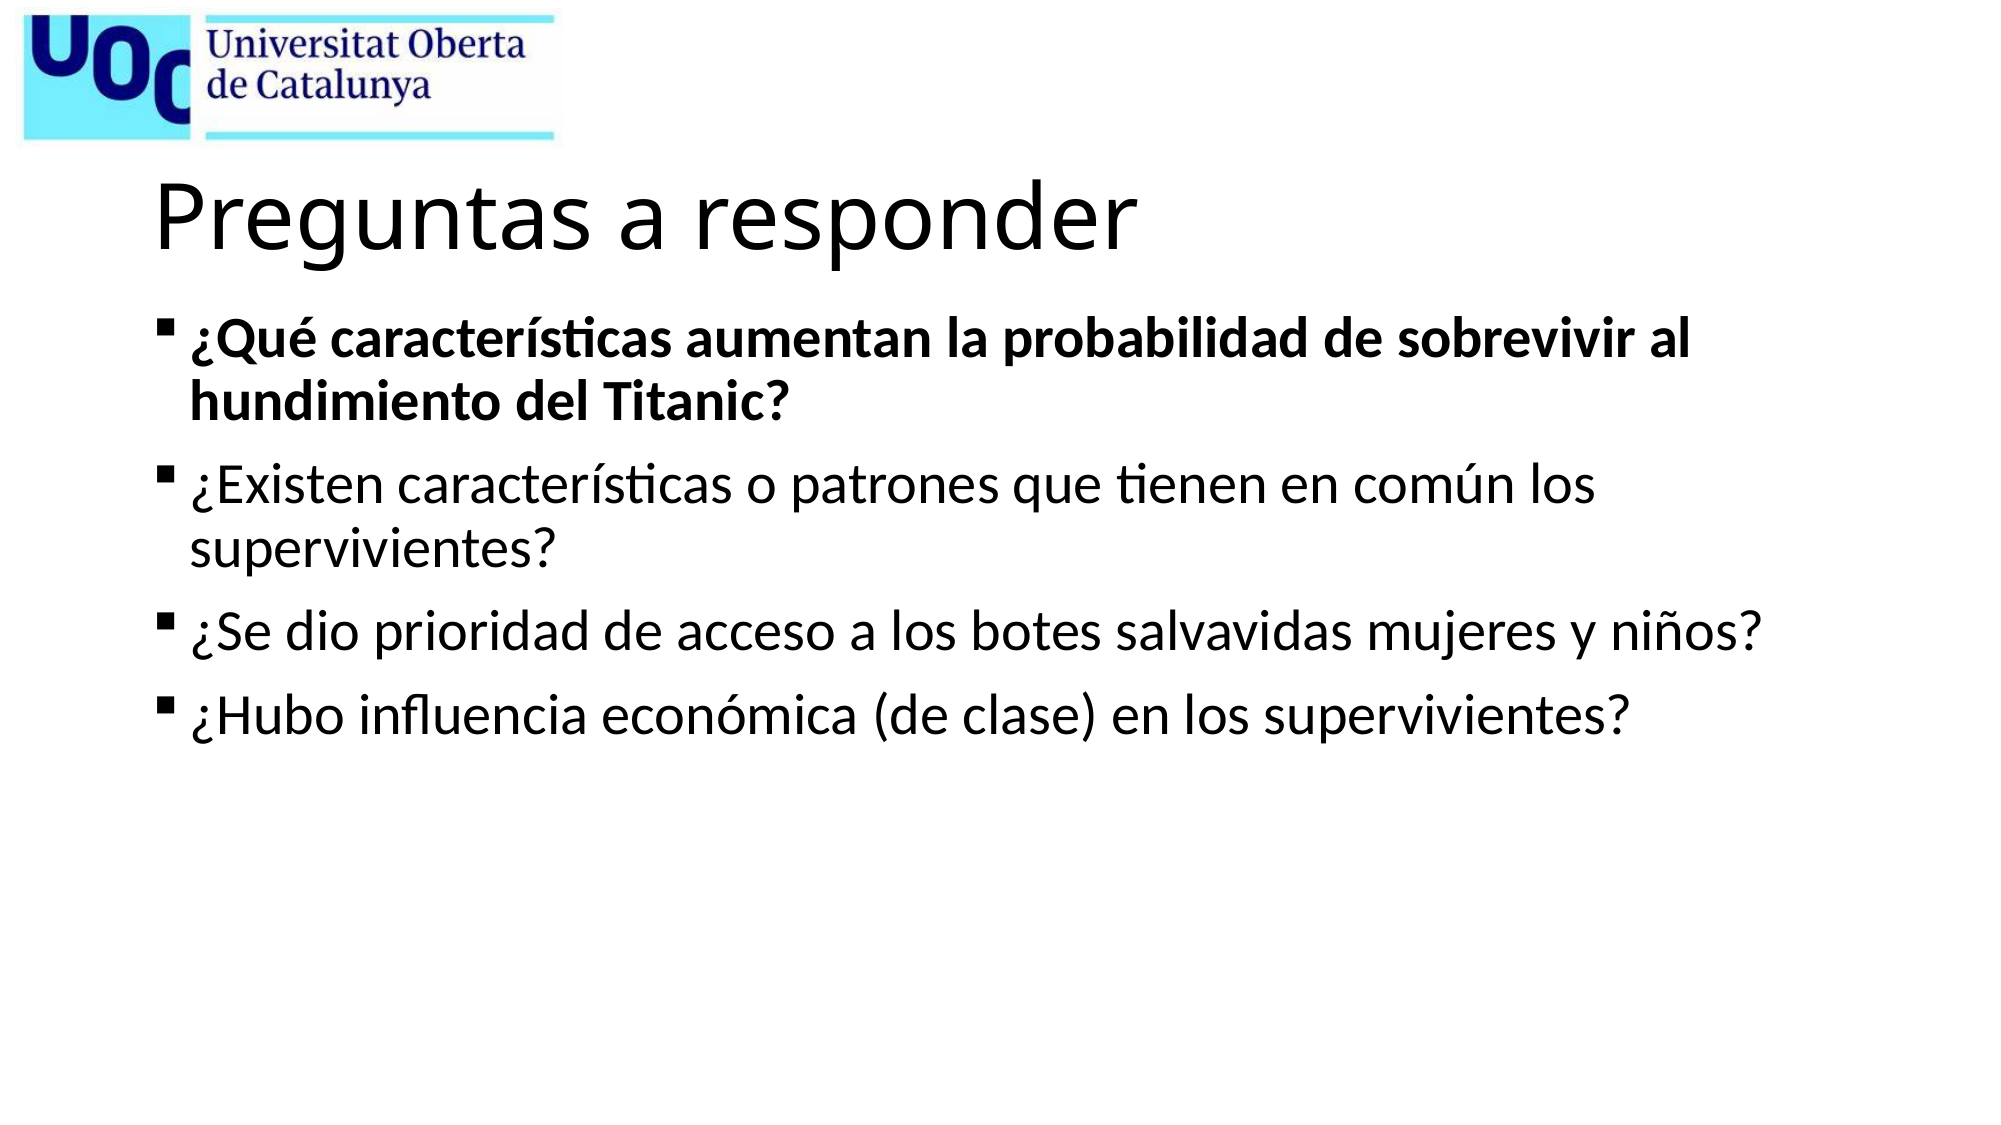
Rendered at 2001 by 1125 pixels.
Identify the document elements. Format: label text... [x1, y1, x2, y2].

picture [15, 7, 563, 148]
title Preguntas a responder [137, 111, 1863, 299]
list ¿Qué características aumentan la probabilidad de sobrevivir al hundimiento del Titanic? ¿Existen características o patrones que tienen en común los supervivientes? ¿Se dio prioridad de acceso a los botes salvavidas mujeres y niños? ¿Hubo influencia económica (de clase) en los supervivientes? [137, 299, 1863, 1014]
